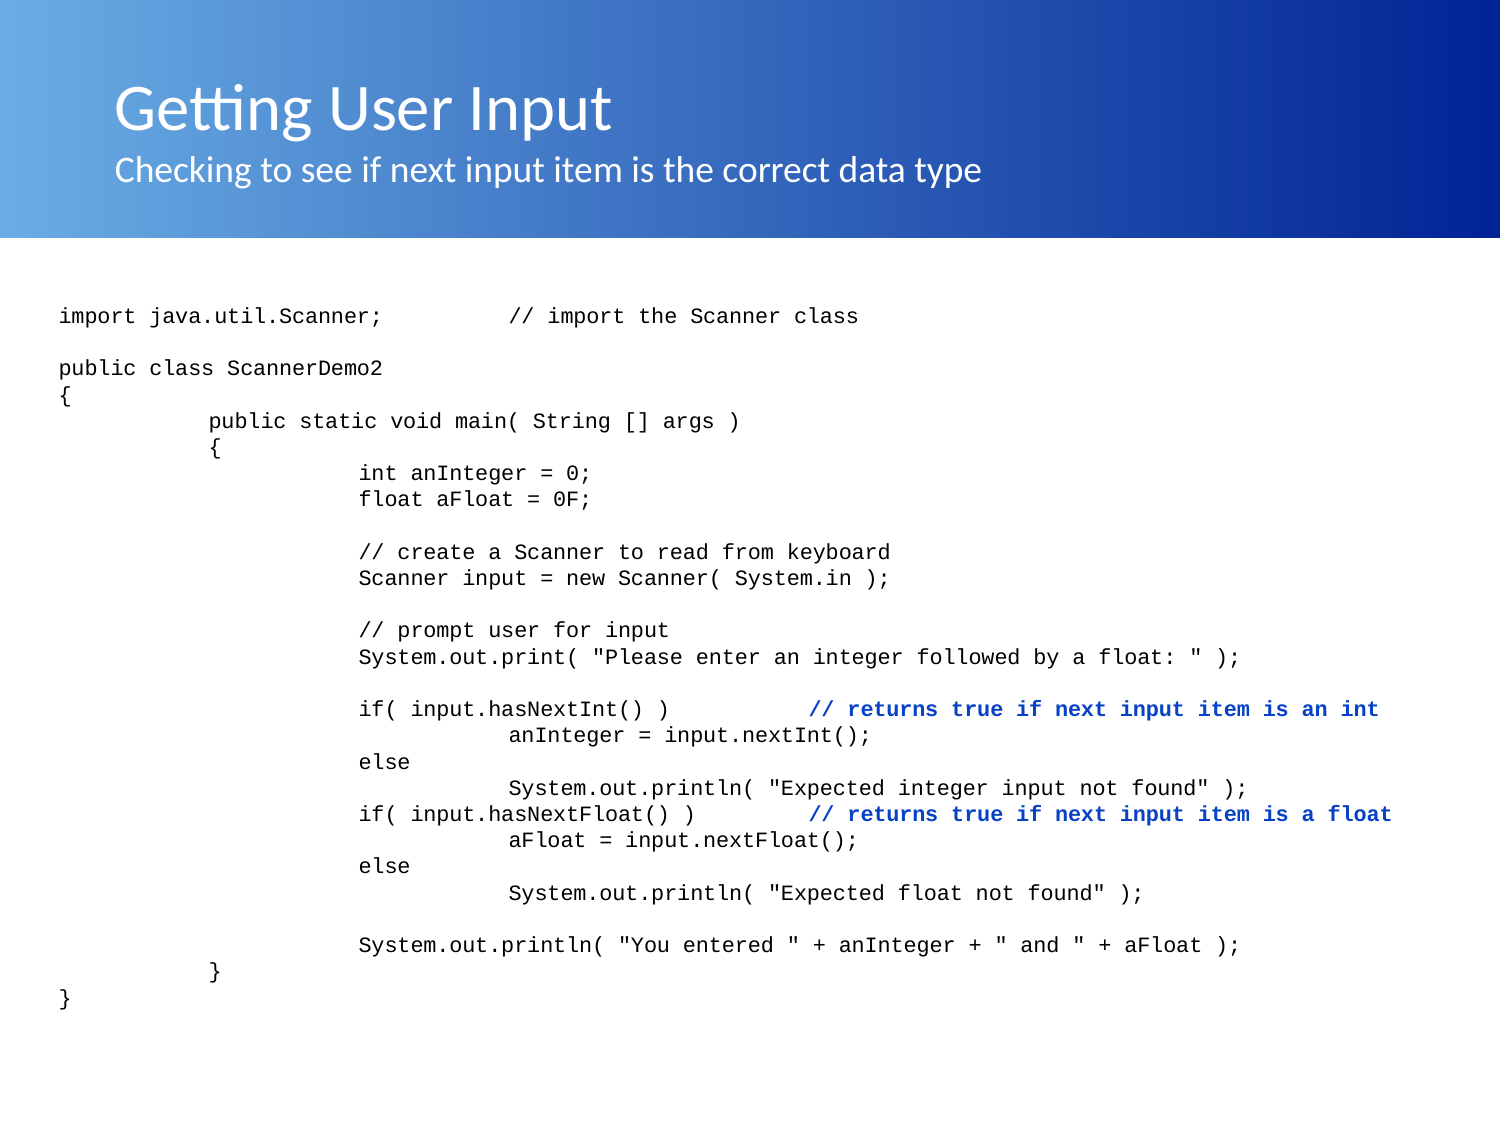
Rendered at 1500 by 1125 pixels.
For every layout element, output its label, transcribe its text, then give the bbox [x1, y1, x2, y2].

list Checking to see if next input item is the correct data type [99, 137, 1025, 200]
text_box import java.util.Scanner; // import the Scanner class public class ScannerDemo2 { public static void main( String [] args ) { int anInteger = 0; float aFloat = 0F; // create a Scanner to read from keyboard Scanner input = new Scanner( System.in ); // prompt user for input System.out.print( "Please enter an integer followed by a float: " ); if( input.hasNextInt() ) // returns true if next input item is an int anInteger = input.nextInt(); else System.out.println( "Expected integer input not found" ); if( input.hasNextFloat() ) // returns true if next input item is a float aFloat = input.nextFloat(); else System.out.println( "Expected float not found" ); System.out.println( "You entered " + anInteger + " and " + aFloat ); } } [43, 294, 1457, 1017]
title Getting User Input [99, 57, 1450, 150]
